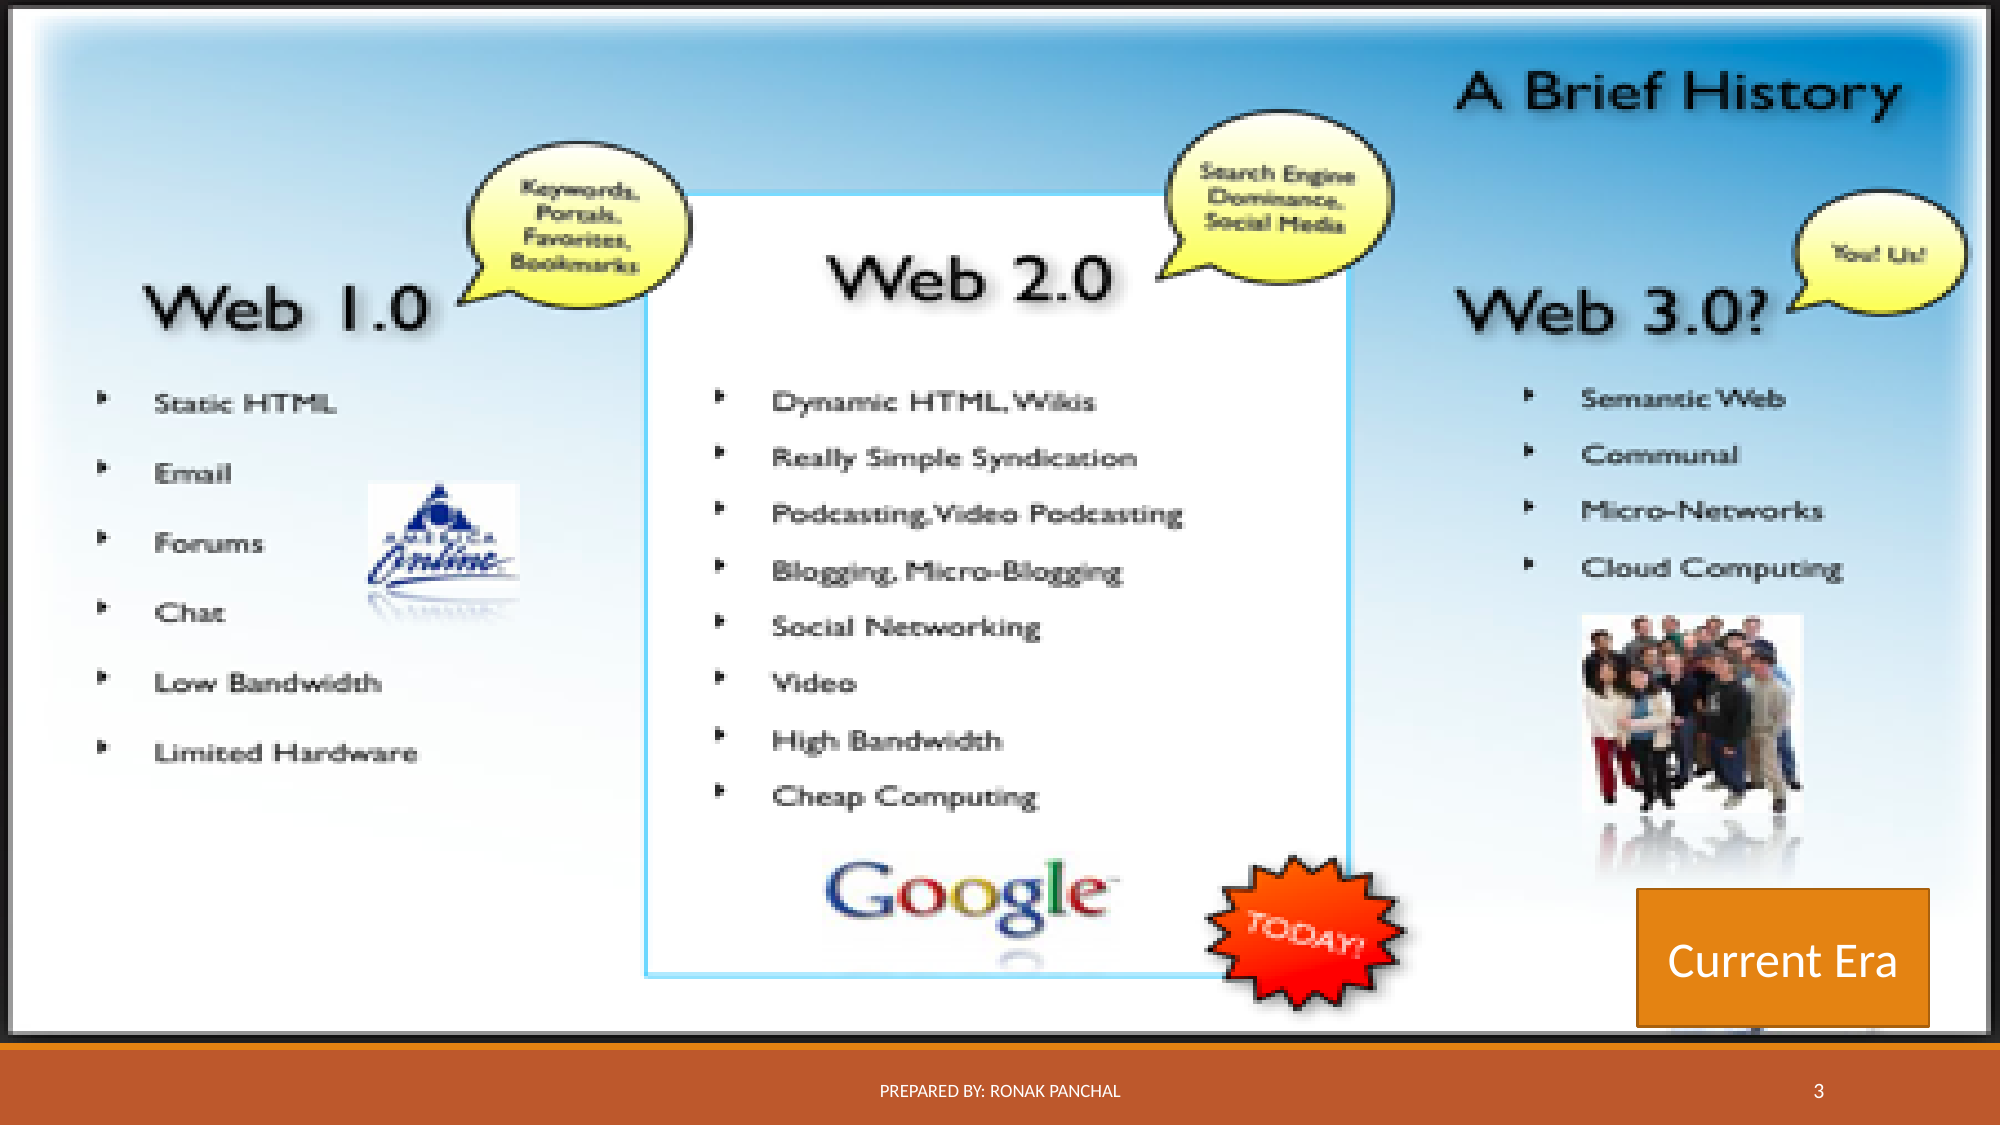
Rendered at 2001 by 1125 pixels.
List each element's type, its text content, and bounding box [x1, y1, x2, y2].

picture [0, 0, 2000, 1044]
slide_number 3 [1624, 1059, 1840, 1120]
footer Prepared By: Ronak Panchal [604, 1059, 1396, 1120]
